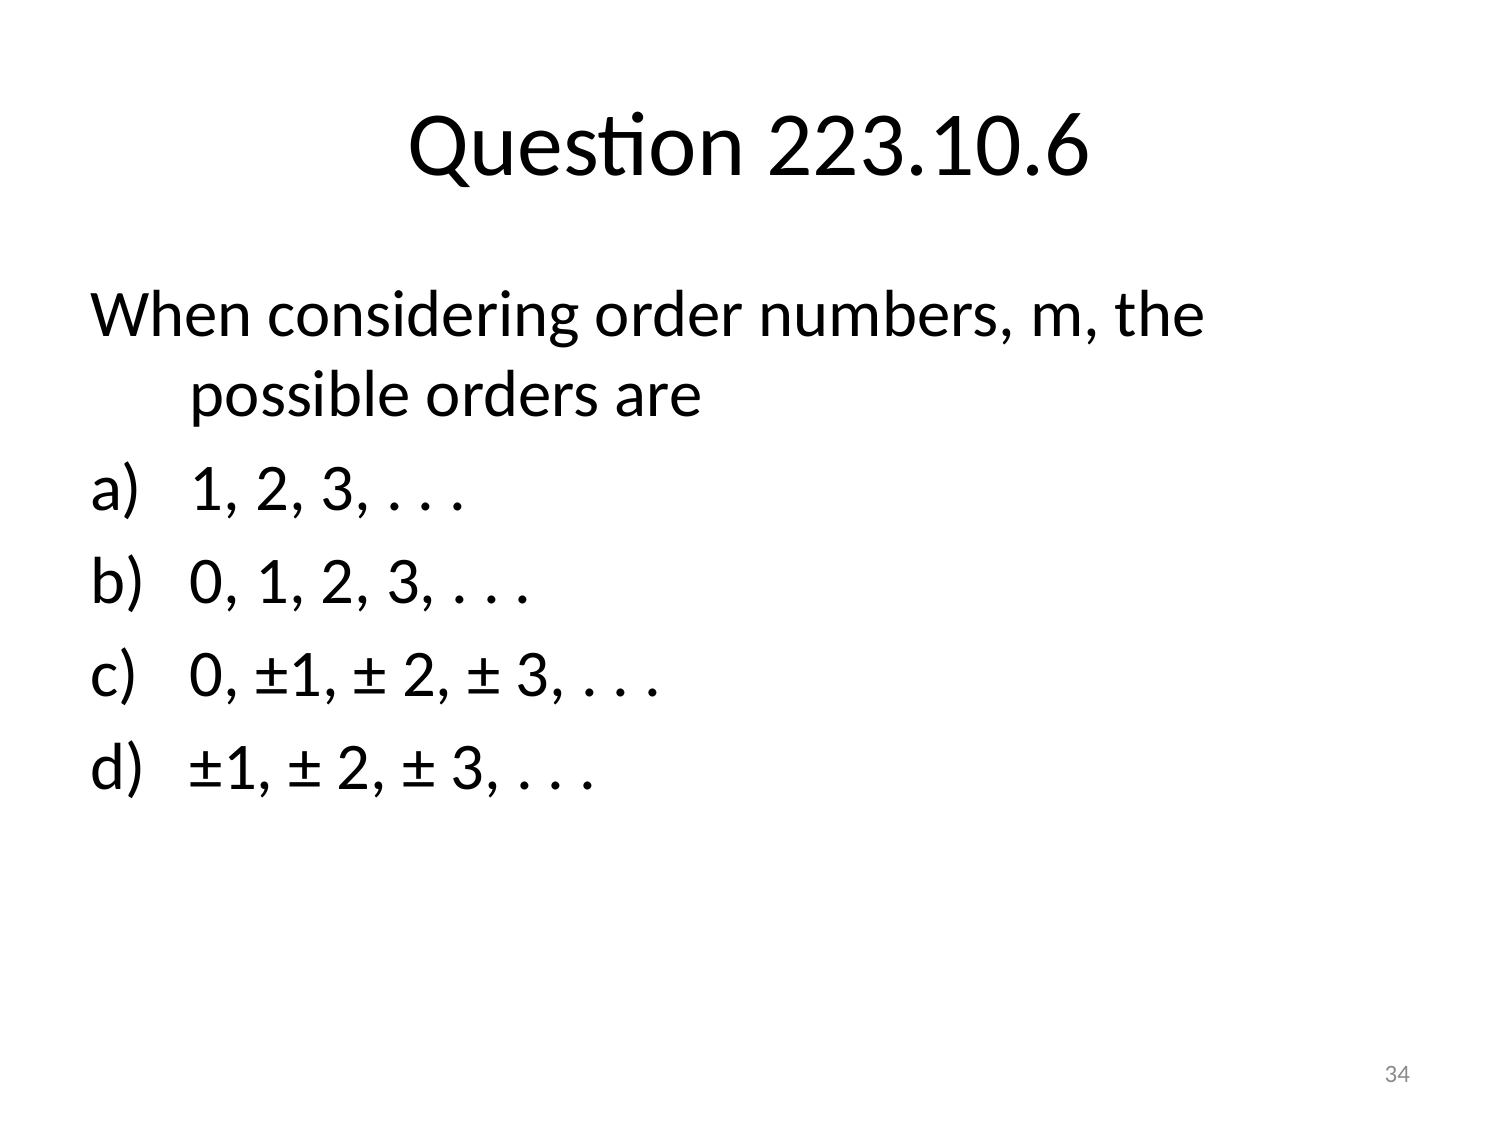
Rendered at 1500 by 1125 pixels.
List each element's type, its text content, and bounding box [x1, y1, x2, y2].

slide_number 34 [1074, 1042, 1425, 1103]
title Question 223.10.6 [75, 45, 1425, 233]
list When considering order numbers, m, the possible orders are 1, 2, 3, . . . 0, 1, 2, 3, . . . 0, ±1, ± 2, ± 3, . . . ±1, ± 2, ± 3, . . . [75, 262, 1425, 1005]
